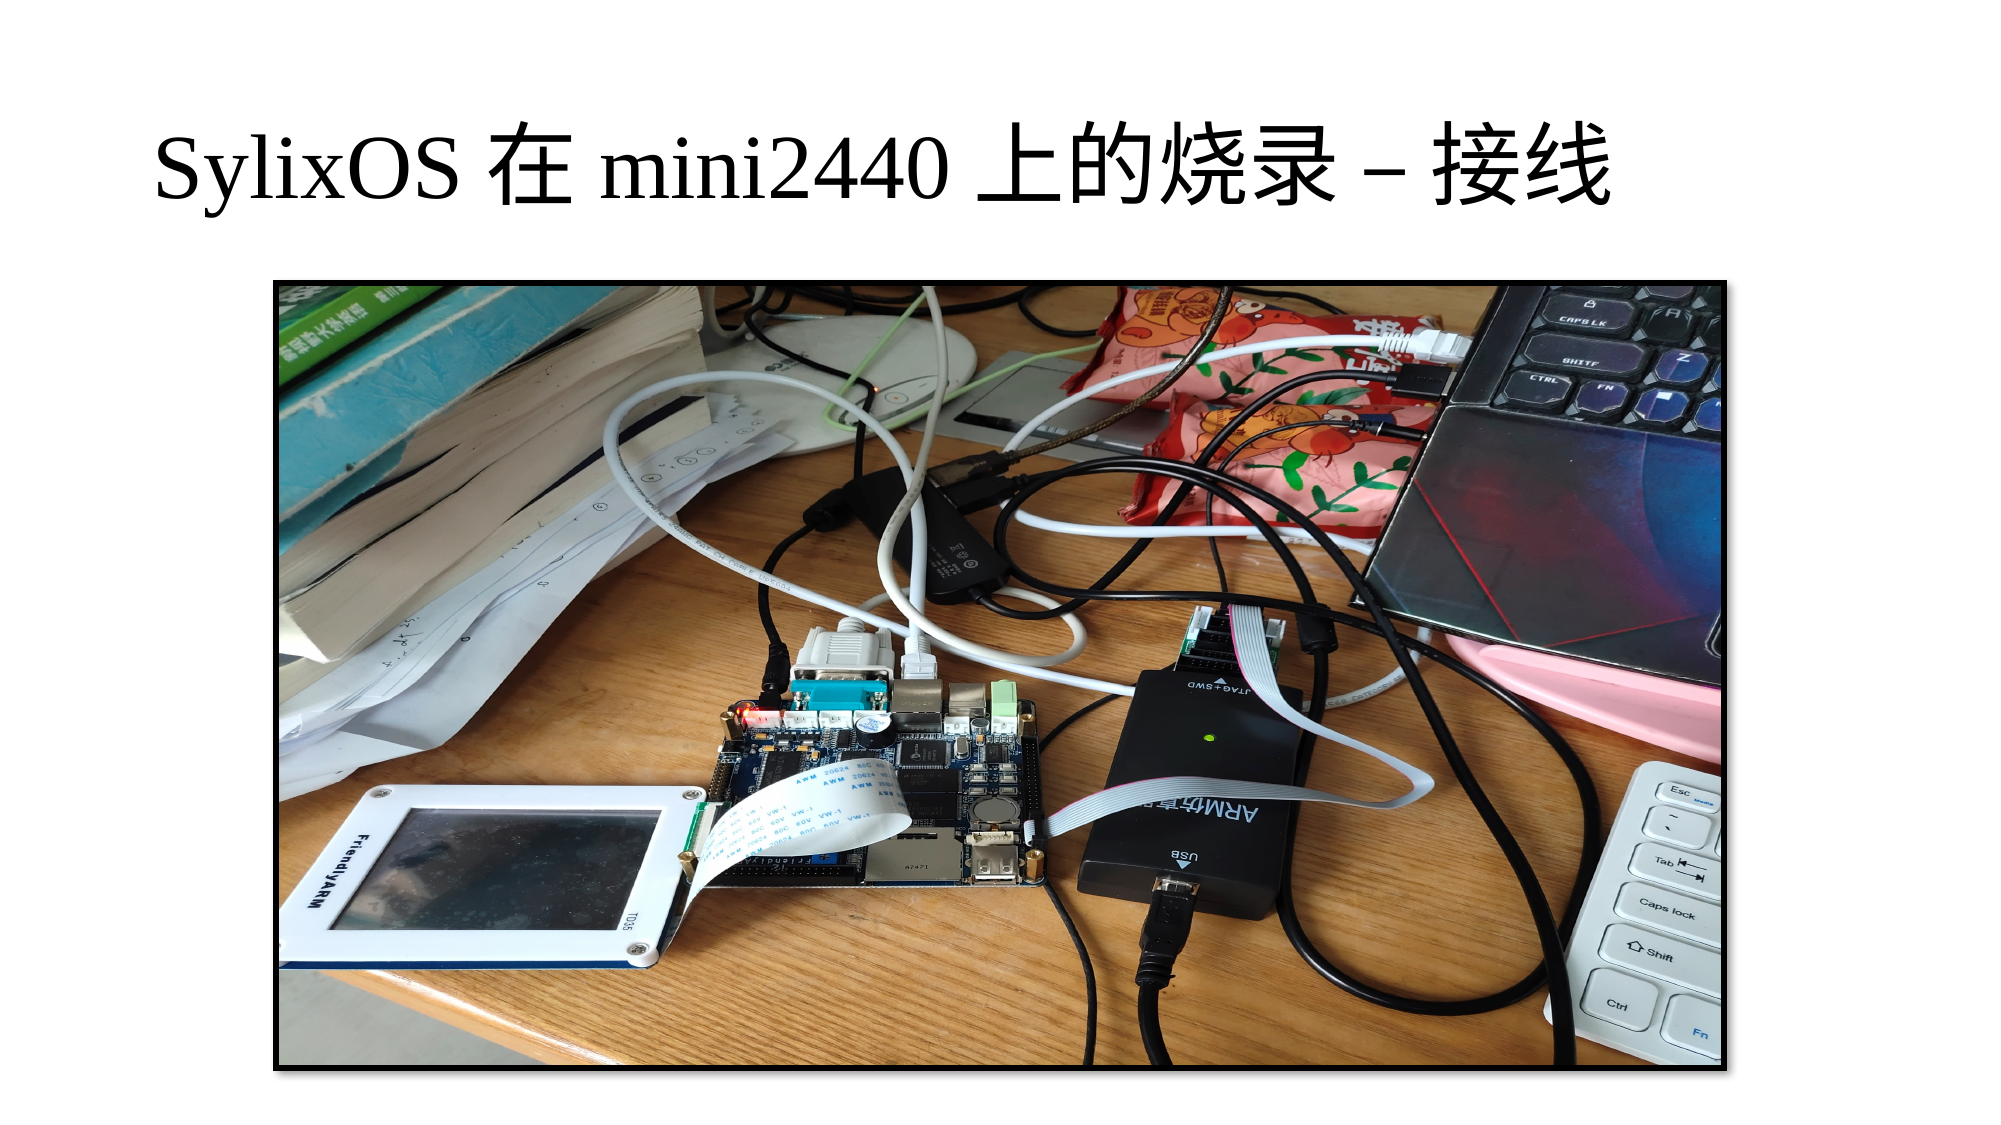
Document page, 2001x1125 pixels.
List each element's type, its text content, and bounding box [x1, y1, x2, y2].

picture [279, 286, 1721, 1065]
title SylixOS在mini2440上的烧录 – 接线 [137, 59, 1863, 278]
